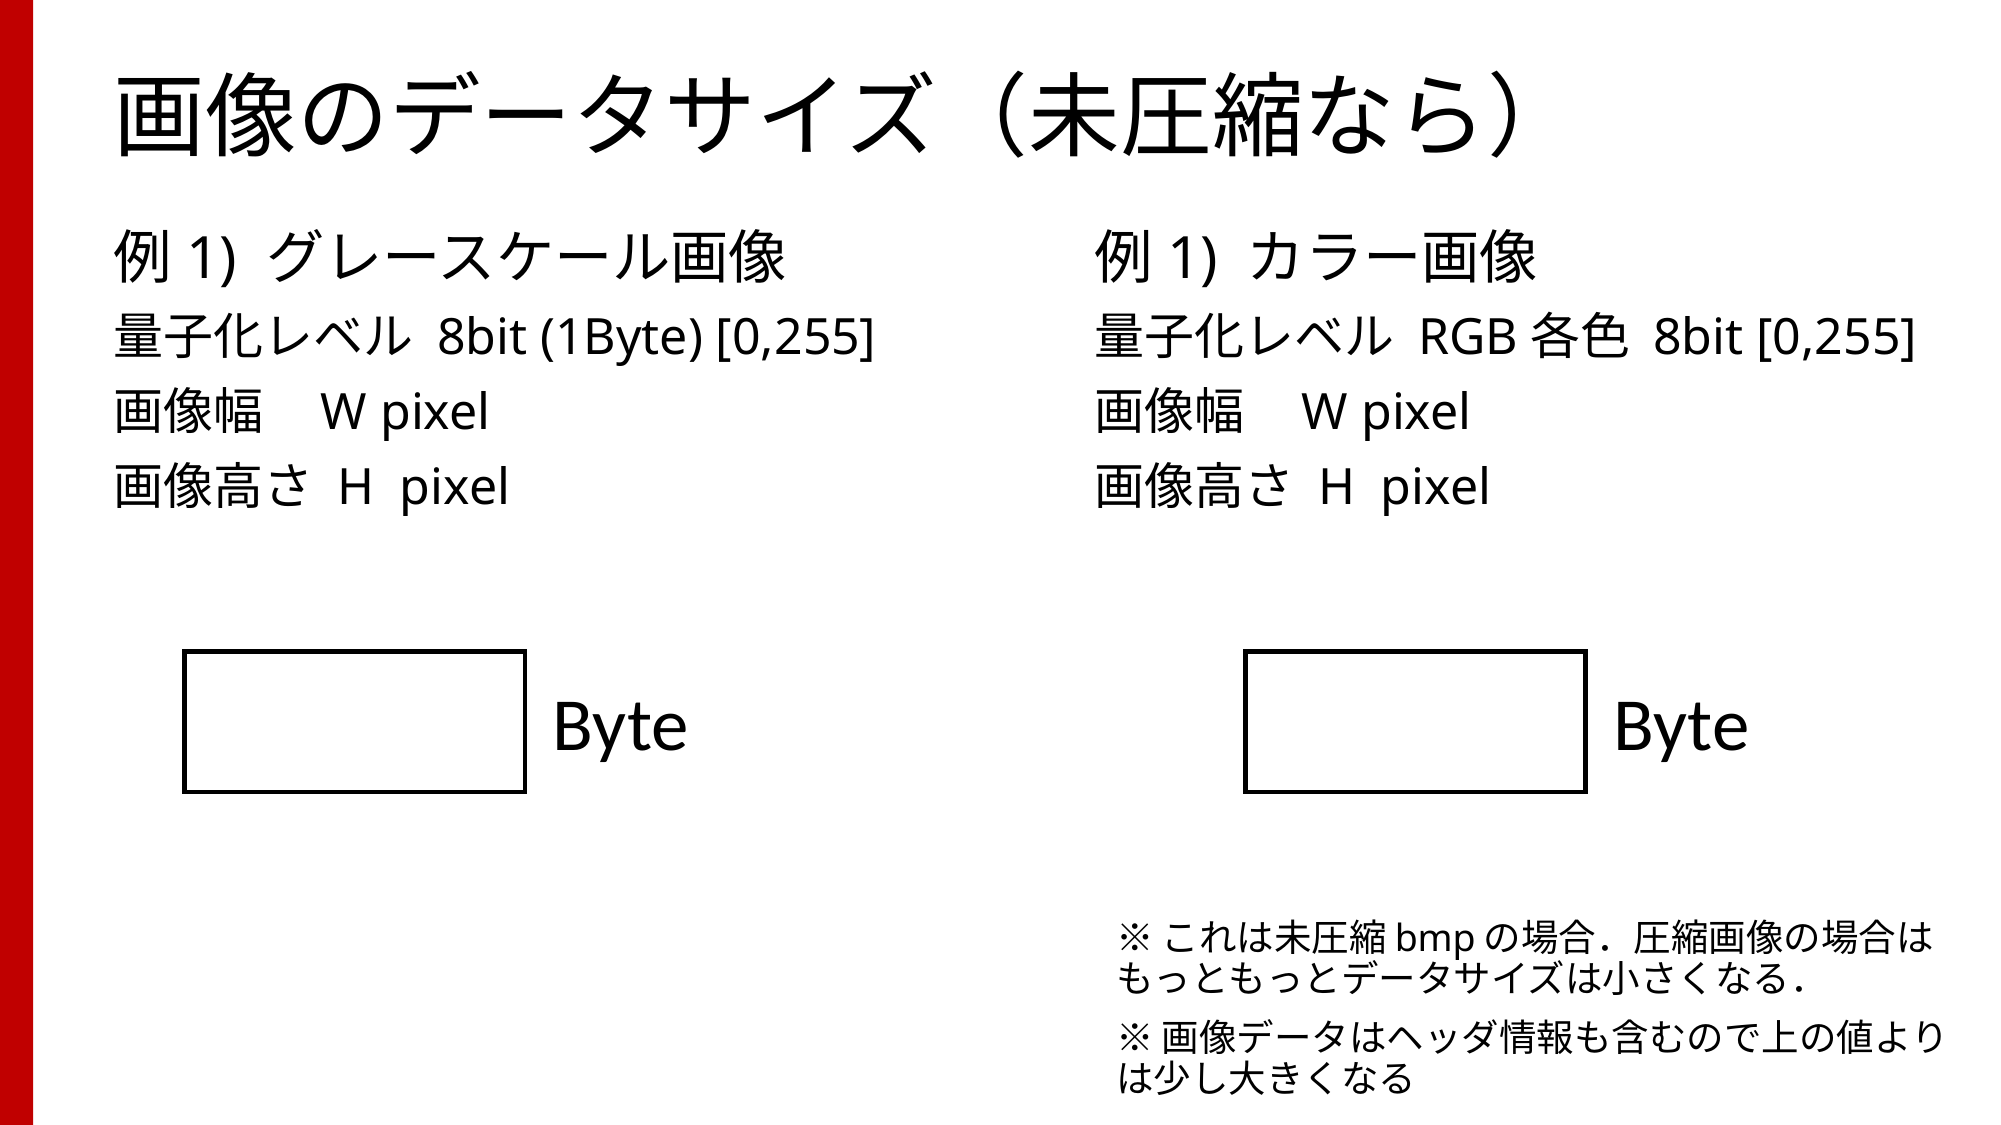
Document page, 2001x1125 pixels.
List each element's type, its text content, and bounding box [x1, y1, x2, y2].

title 画像のデータサイズ（未圧縮なら） [98, 59, 1950, 181]
text_box Byte [1598, 668, 1765, 773]
text_box Byte [538, 668, 704, 773]
text_box [1244, 651, 1587, 793]
list 例1) グレースケール画像 量子化レベル 8bit (1Byte) [0,255] 画像幅 W pixel 画像高さ H pixel [98, 220, 1079, 1090]
text_box ※これは未圧縮bmpの場合．圧縮画像の場合はもっともっとデータサイズは小さくなる． ※画像データはヘッダ情報も含むので上の値よりは少し大きくなる [1101, 911, 2000, 1109]
text_box [183, 651, 526, 793]
text_box 例1) カラー画像 量子化レベル RGB各色 8bit [0,255] 画像幅 W pixel 画像高さ H pixel [1079, 220, 1979, 1090]
